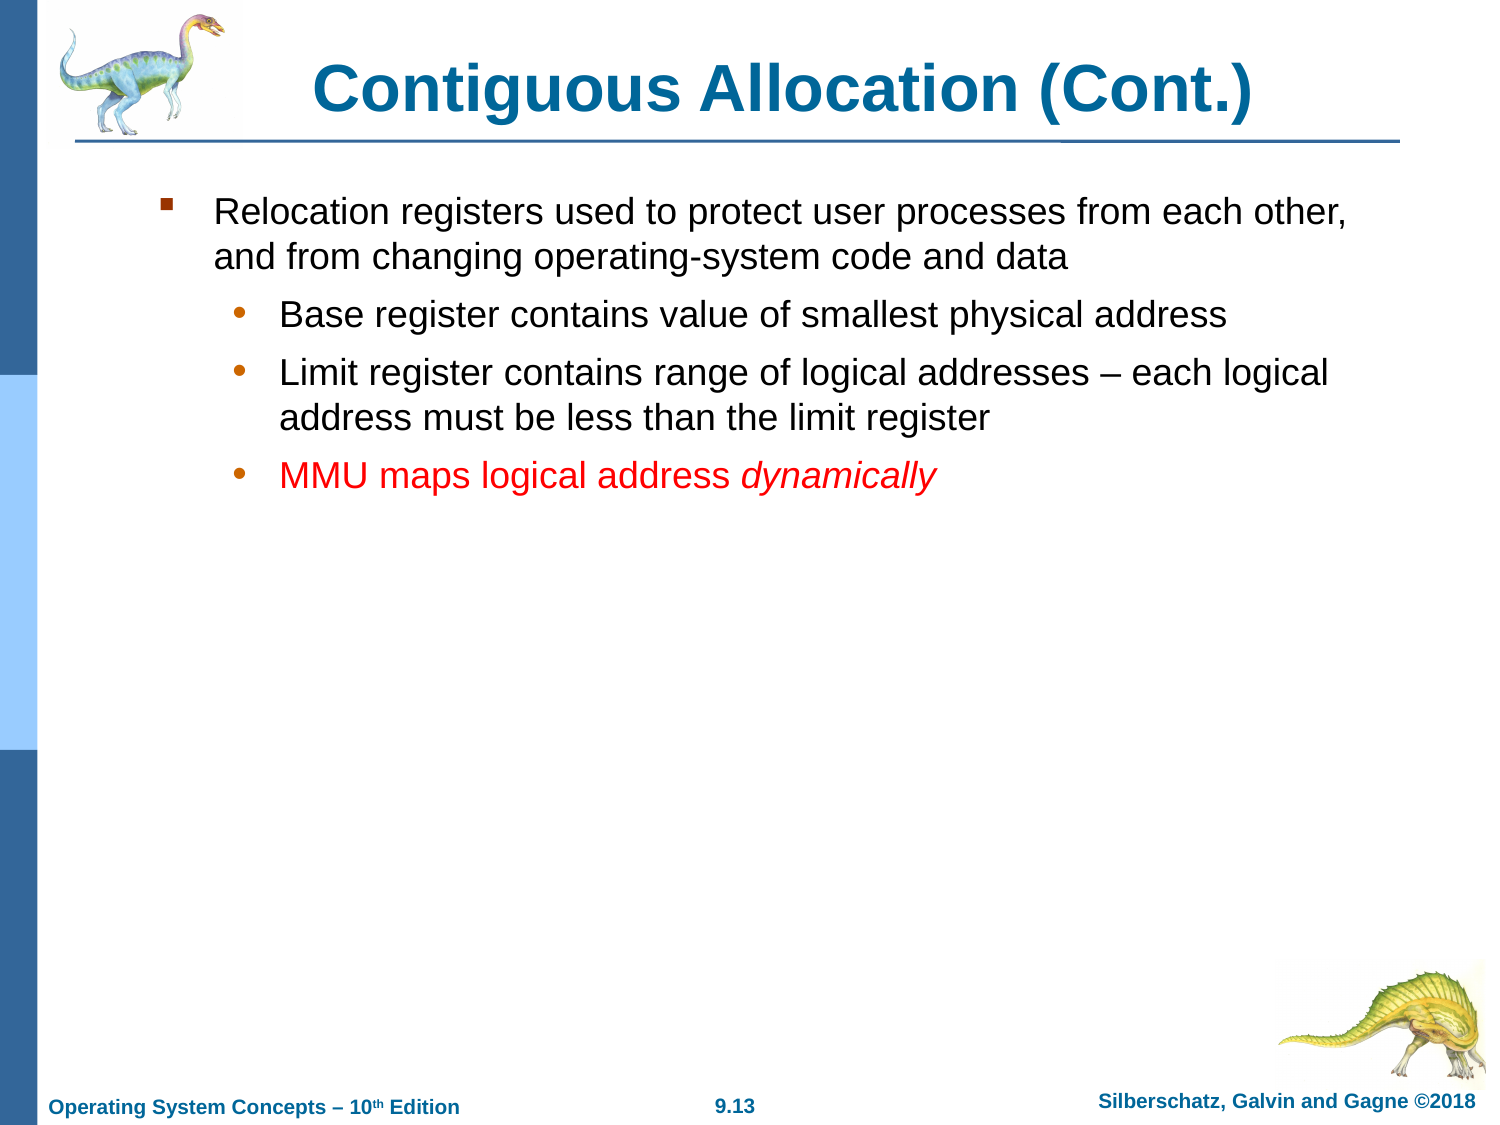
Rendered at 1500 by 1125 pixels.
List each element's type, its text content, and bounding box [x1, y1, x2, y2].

list Relocation registers used to protect user processes from each other, and from changing operating-system code and data Base register contains value of smallest physical address Limit register contains range of logical addresses – each logical address must be less than the limit register MMU maps logical address dynamically [142, 179, 1390, 999]
picture [46, 0, 243, 149]
picture [1275, 959, 1486, 1090]
title Contiguous Allocation (Cont.) [142, 38, 1425, 133]
